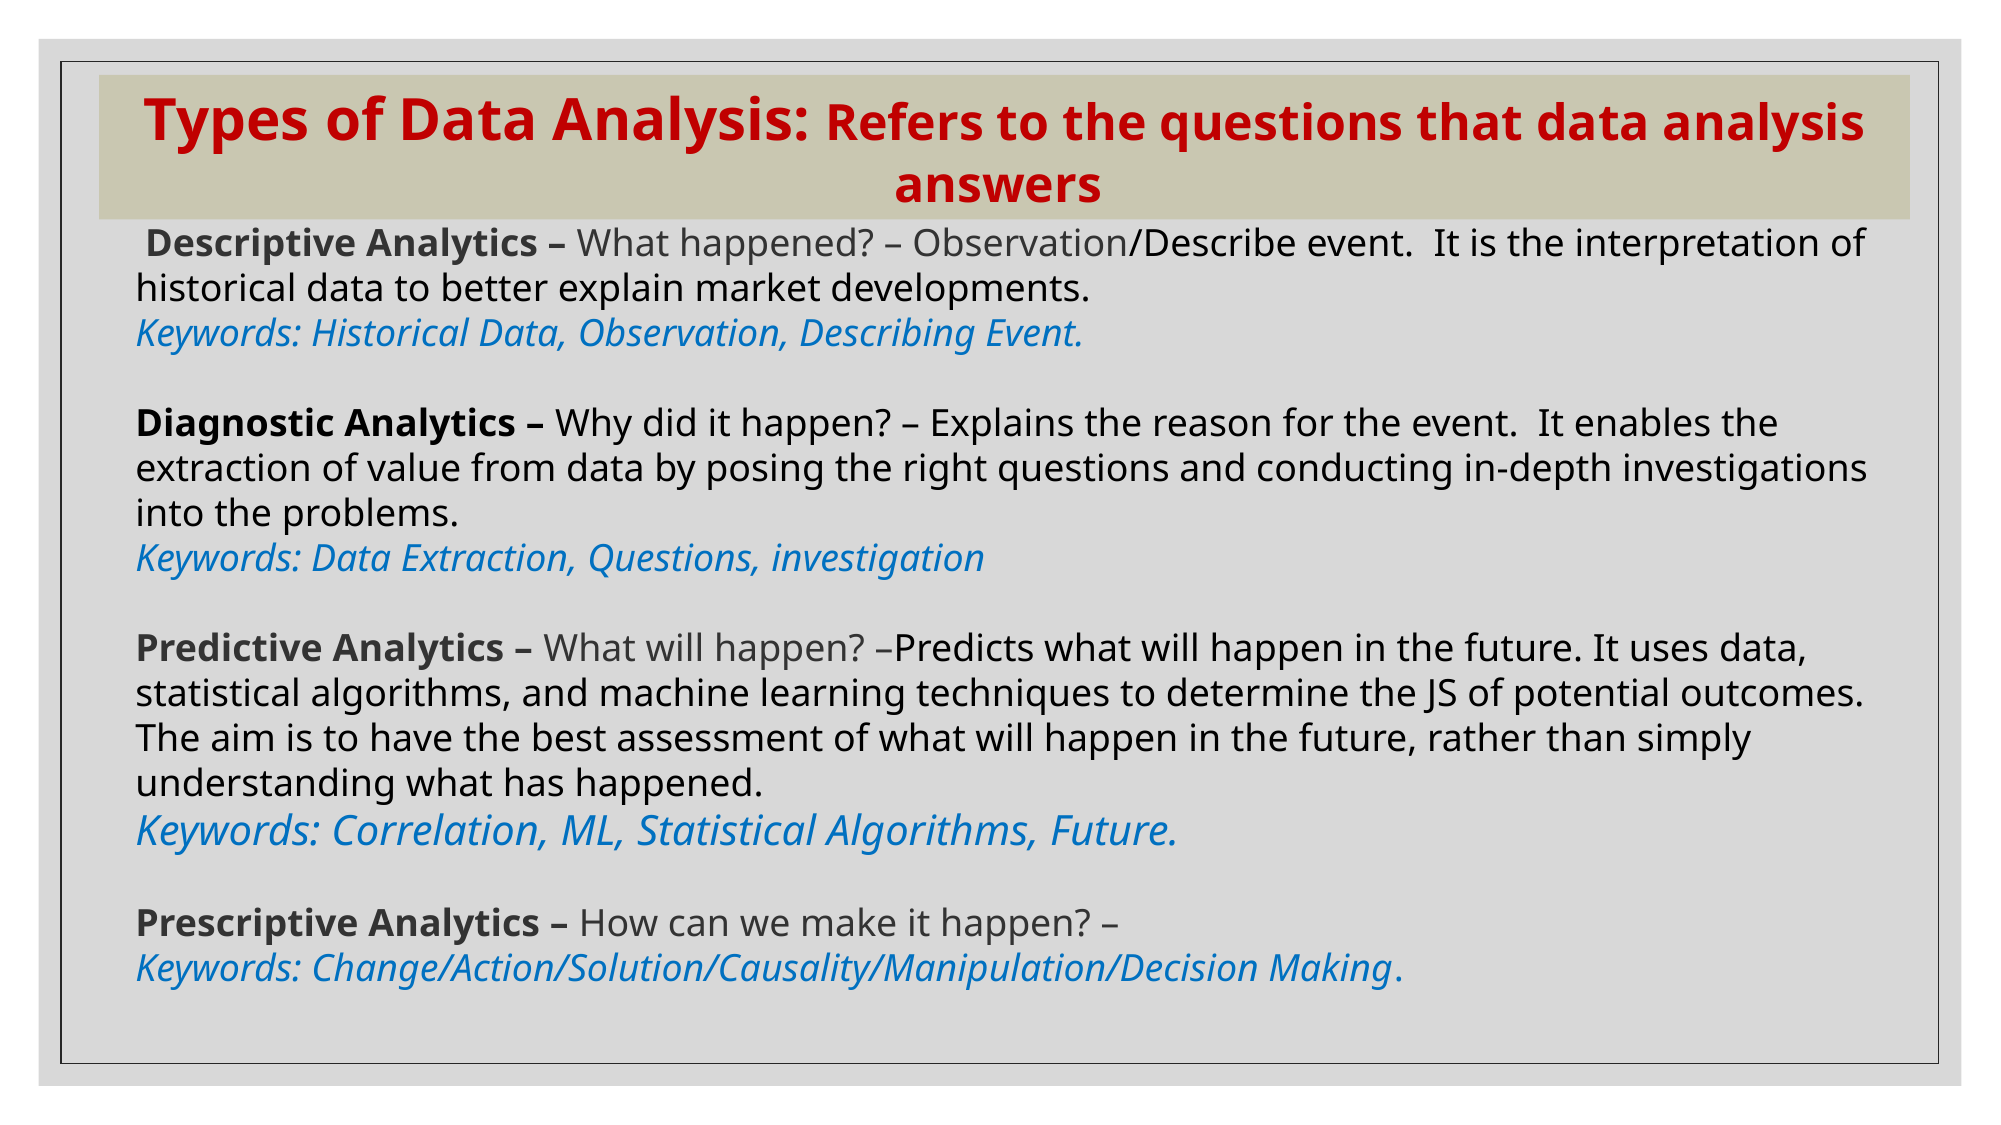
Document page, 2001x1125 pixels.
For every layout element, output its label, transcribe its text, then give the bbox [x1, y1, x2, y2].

text_box Types of Data Analysis: Refers to the questions that data analysis answers [99, 74, 1910, 220]
text_box Descriptive Analytics – What happened? – Observation/Describe event. It is the interpretation of historical data to better explain market developments. Keywords: Historical Data, Observation, Describing Event. Diagnostic Analytics – Why did it happen? – Explains the reason for the event. It enables the extraction of value from data by posing the right questions and conducting in-depth investigations into the problems. Keywords: Data Extraction, Questions, investigation Predictive Analytics – What will happen? –Predicts what will happen in the future. It uses data, statistical algorithms, and machine learning techniques to determine the JS of potential outcomes. The aim is to have the best assessment of what will happen in the future, rather than simply understanding what has happened. Keywords: Correlation, ML, Statistical Algorithms, Future. Prescriptive Analytics – How can we make it happen? – Keywords: Change/Action/Solution/Causality/Manipulation/Decision Making. [120, 220, 1889, 997]
